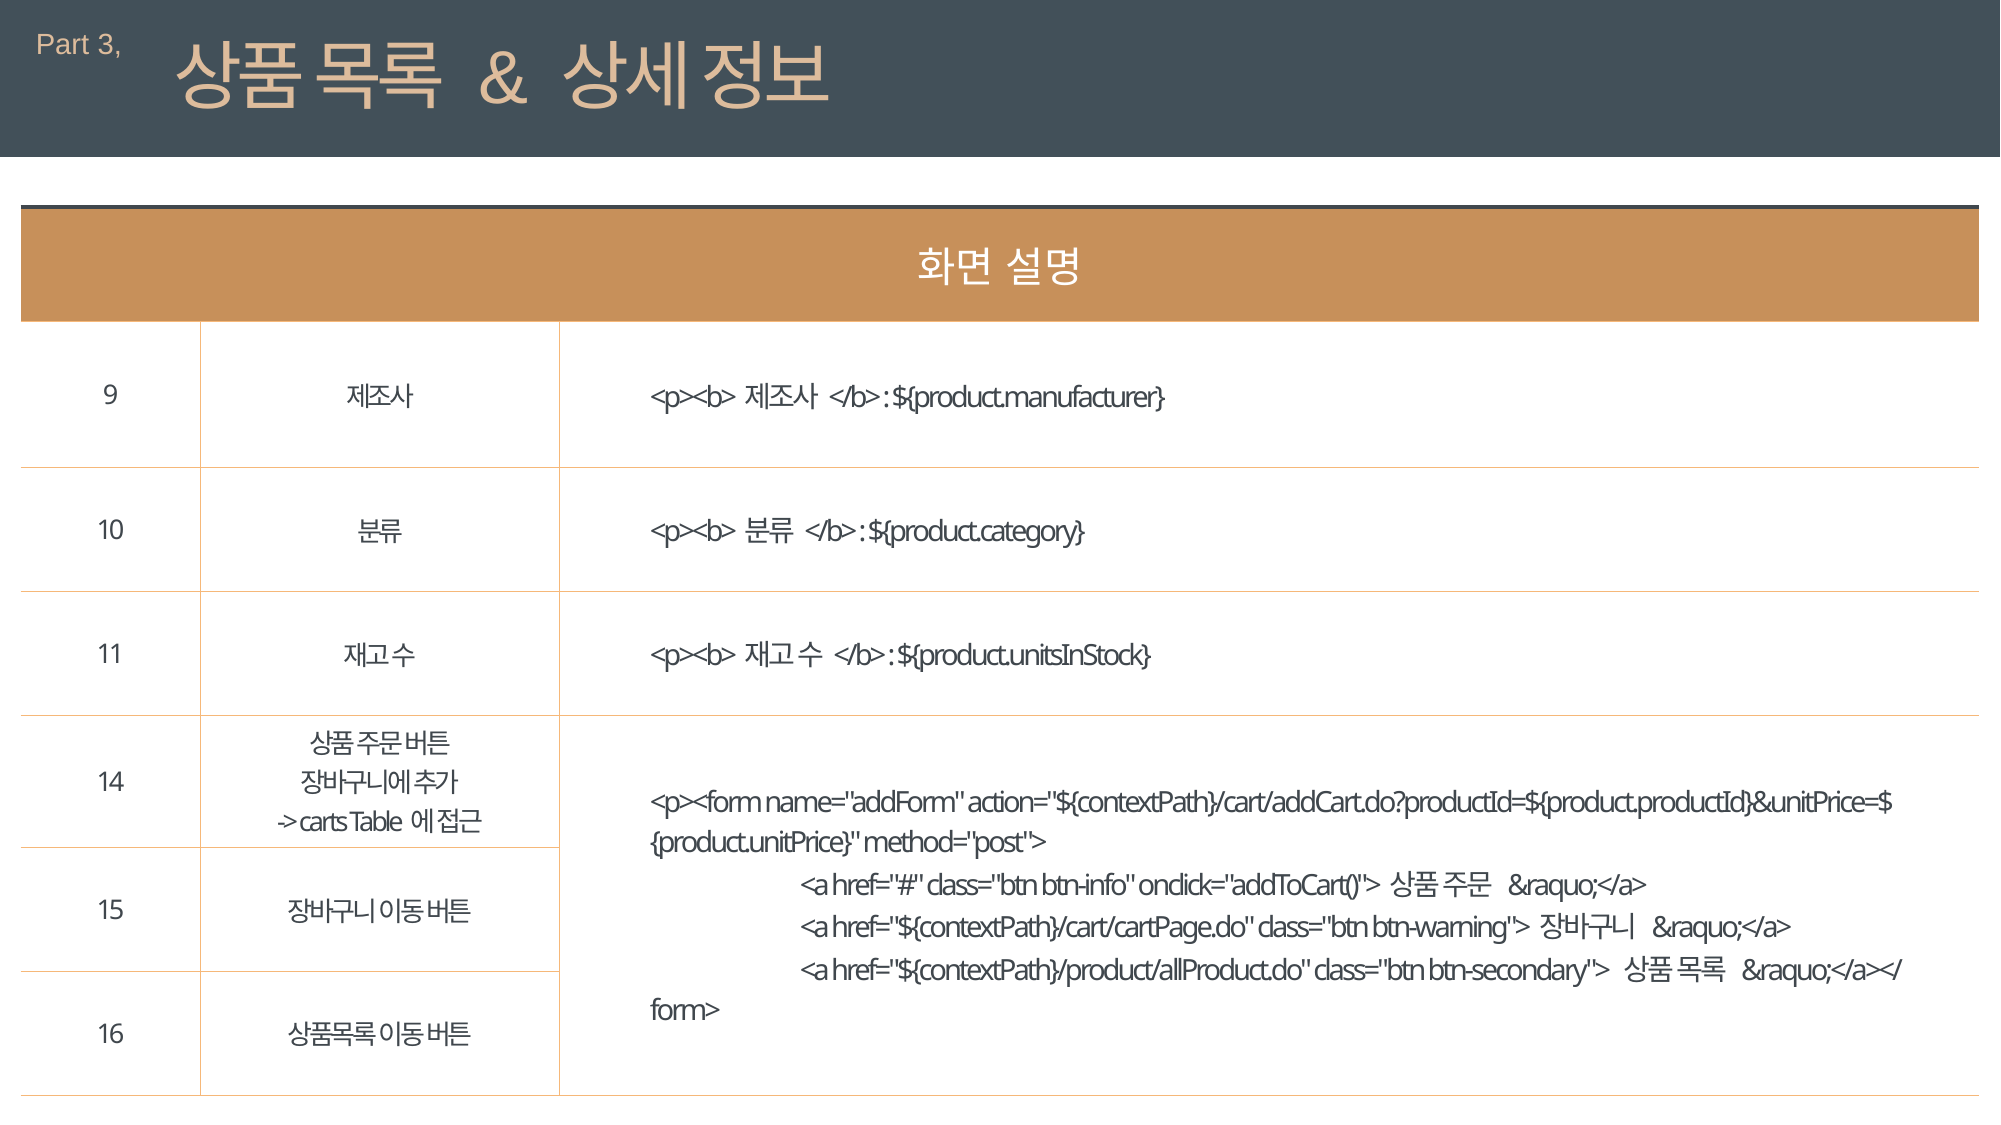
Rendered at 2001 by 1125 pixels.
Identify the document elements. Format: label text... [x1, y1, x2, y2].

table_cell 10 [21, 468, 200, 591]
table_cell 재고 수 [201, 592, 559, 715]
table_cell 16 [21, 972, 200, 1095]
table_cell 상품목록 이동 버튼 [201, 972, 559, 1095]
table_cell <p><b>분류</b> : ${product.category} [560, 468, 1979, 591]
table_cell 제조사 [201, 322, 559, 467]
table_cell <p><b>재고 수</b> : ${product.unitsInStock} [560, 592, 1979, 715]
table_cell 14 [21, 716, 200, 847]
table_cell <p><form name="addForm" action="${contextPath}/cart/addCart.do?productId=${product.productId}&unitPrice=${product.unitPrice}" method="post"> <a href="#" class="btn btn-info" onclick="addToCart()">상품 주문 &raquo;</a> <a href="${contextPath}/cart/cartPage.do" class="btn btn-warning">장바구니 &raquo;</a> <a href="${contextPath}/product/allProduct.do" class="btn btn-secondary"> 상품 목록 &raquo;</a></form> [560, 716, 1979, 1095]
table_cell 11 [21, 592, 200, 715]
table_cell <p><b>제조사</b> : ${product.manufacturer} [560, 322, 1979, 467]
text_box [1649, 1081, 2000, 1125]
text_box Part 3, [21, 18, 138, 68]
table_header 화면 설명 [21, 209, 1979, 321]
table_cell 분류 [201, 468, 559, 591]
table_cell 장바구니 이동 버튼 [201, 848, 559, 971]
table_cell 9 [21, 322, 200, 467]
text_box [0, 0, 2000, 158]
table_cell 15 [21, 848, 200, 971]
table_cell 상품 주문 버튼 장바구니에 추가 -> carts Table에 접근 [201, 716, 559, 847]
text_box 상품 목록 & 상세 정보 [158, 20, 905, 126]
